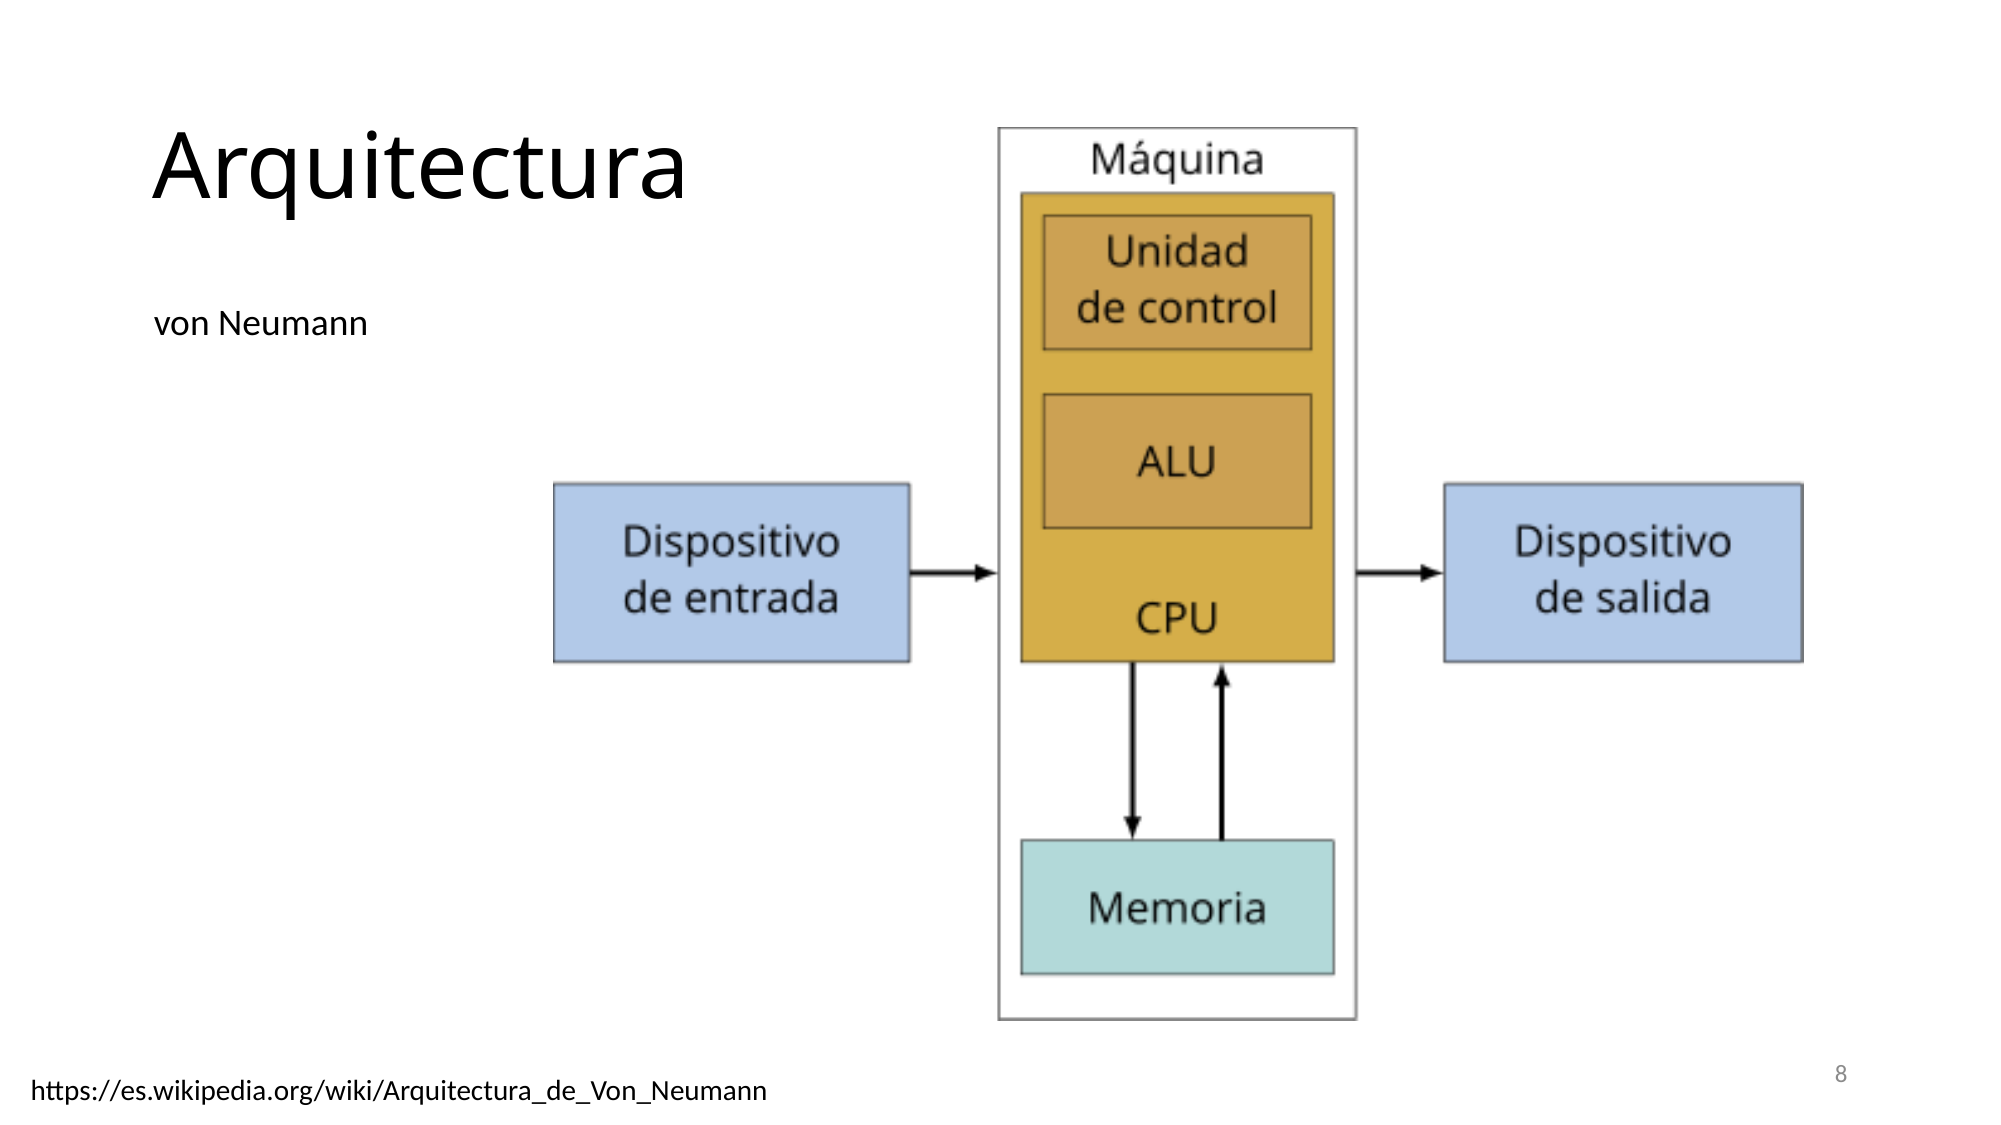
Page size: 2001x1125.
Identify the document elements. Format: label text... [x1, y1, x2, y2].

text_box https://es.wikipedia.org/wiki/Arquitectura_de_Von_Neumann [15, 1064, 783, 1115]
title Arquitectura [137, 59, 1863, 278]
slide_number 8 [1412, 1042, 1863, 1103]
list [553, 127, 1804, 1021]
text_box von Neumann [138, 290, 384, 351]
